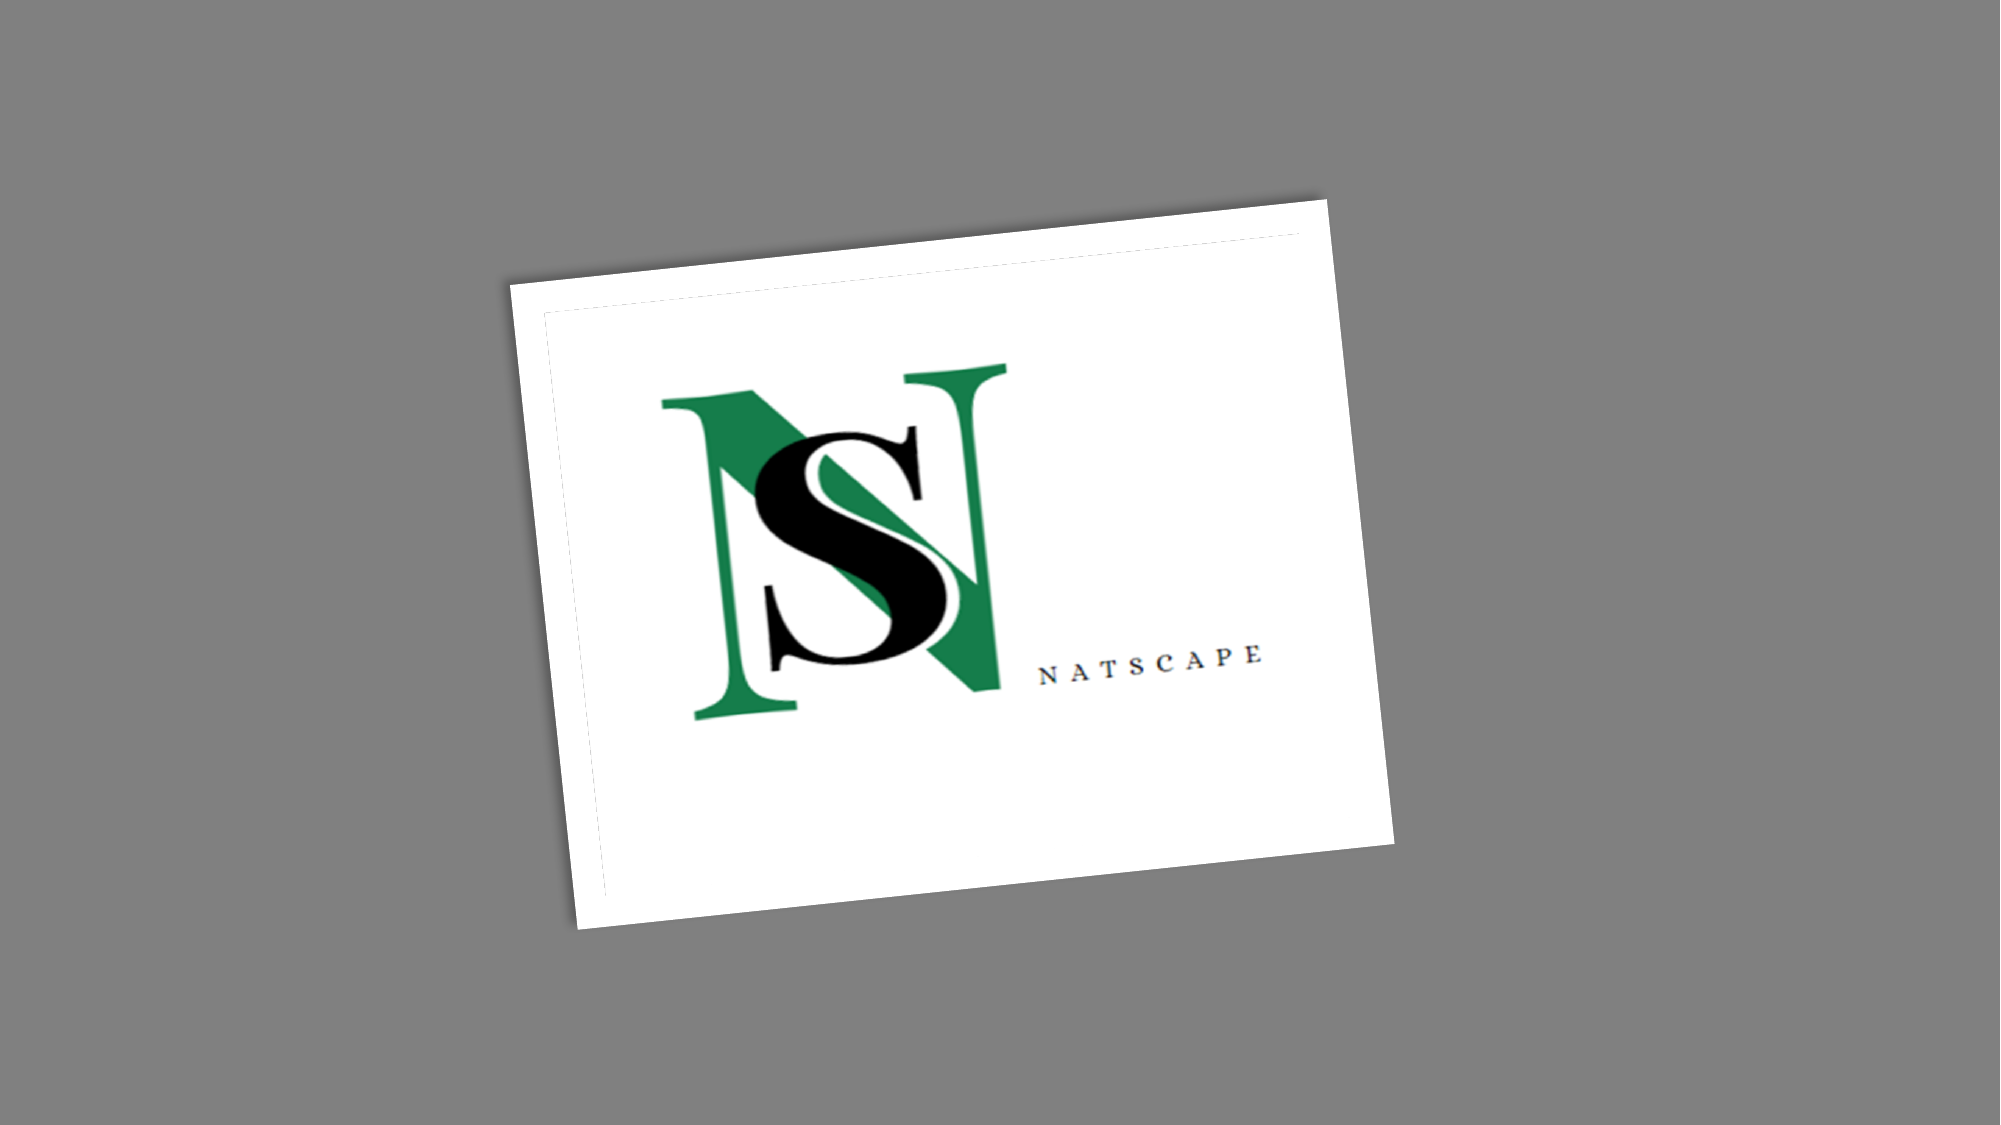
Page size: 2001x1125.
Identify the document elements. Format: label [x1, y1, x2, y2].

picture [546, 234, 1360, 895]
